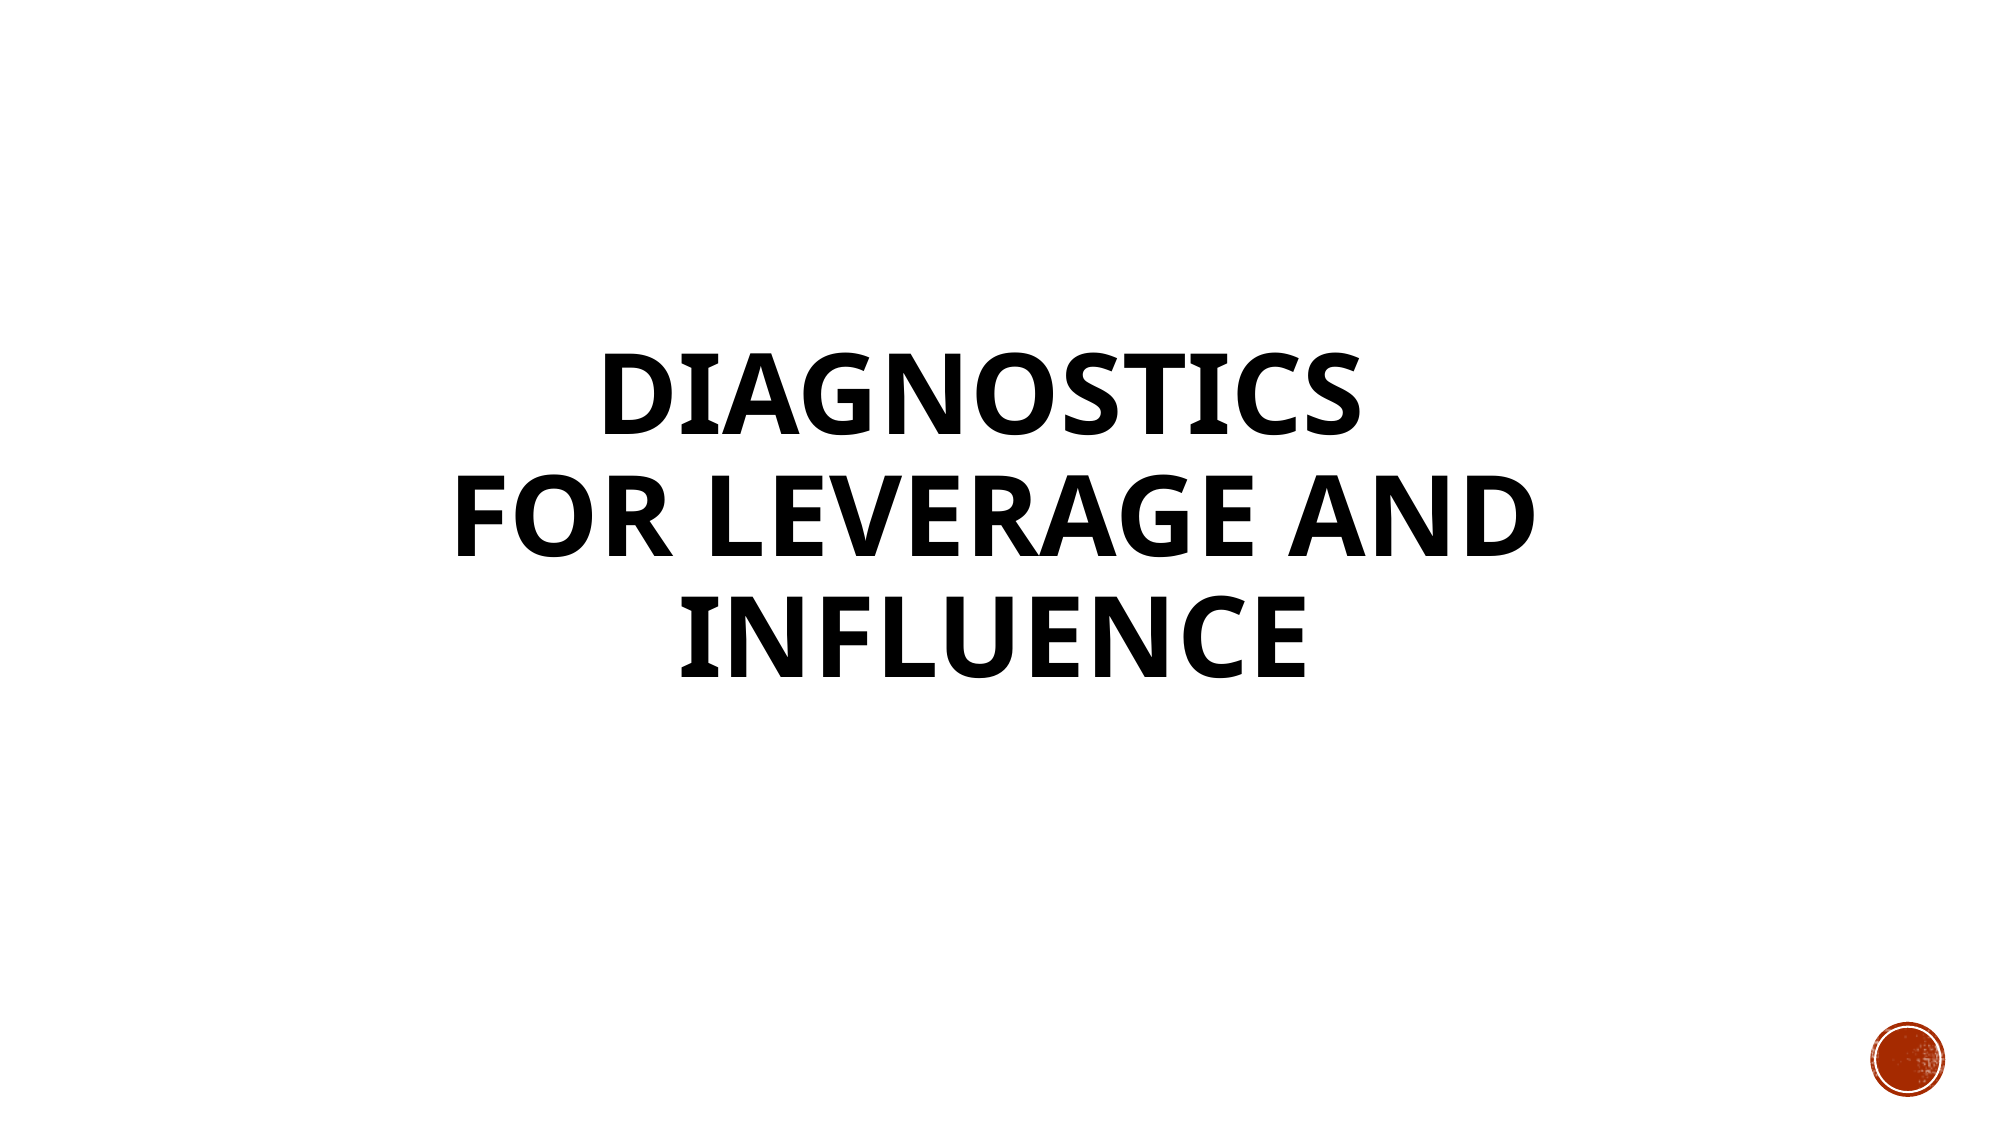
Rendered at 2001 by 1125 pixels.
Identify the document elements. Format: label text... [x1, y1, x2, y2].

title diagnostics for leverage and influence [169, 387, 1820, 652]
